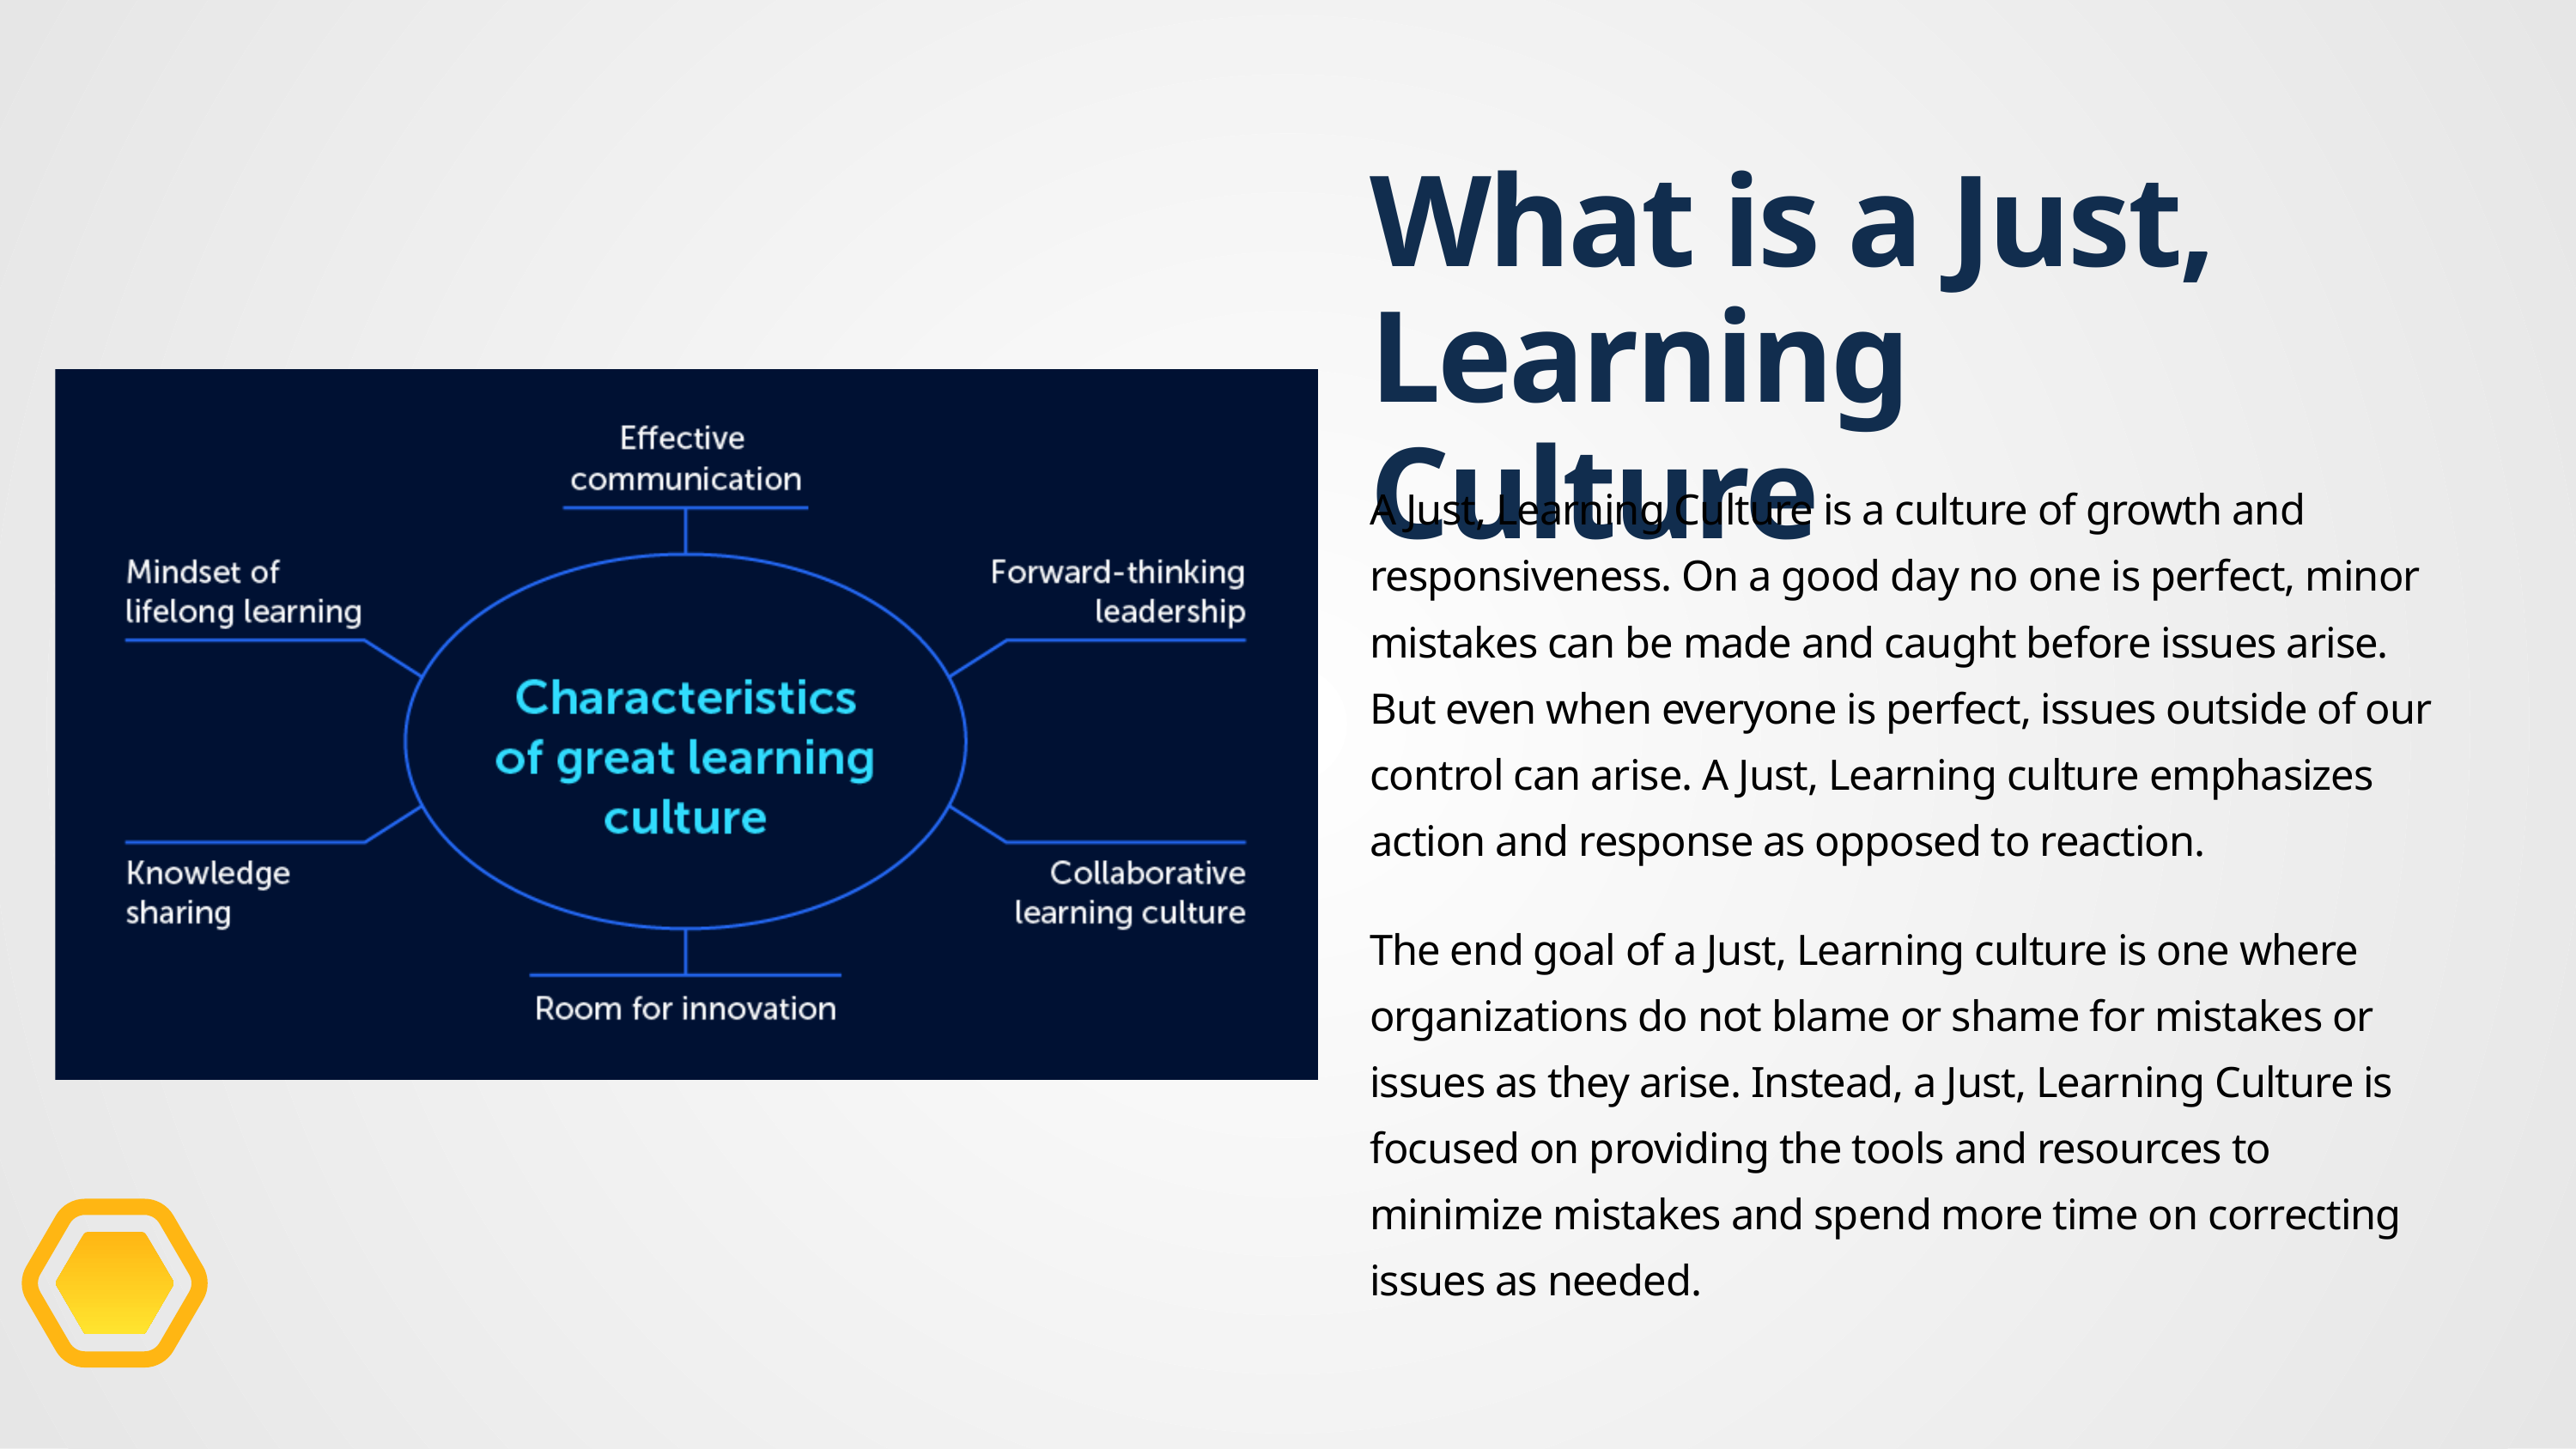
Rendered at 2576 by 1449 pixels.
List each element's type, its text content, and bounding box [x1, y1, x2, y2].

text_box What is a Just, Learning Culture [1370, 155, 2298, 467]
text_box [55, 369, 1318, 1080]
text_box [38, 1193, 191, 1373]
text_box The end goal of a Just, Learning culture is one where organizations do not blame or shame for mistakes or issues as they arise. Instead, a Just, Learning Culture is focused on providing the tools and resources to minimize mistakes and spend more time on correcting issues as needed. [1370, 906, 2451, 1305]
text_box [63, 1223, 167, 1343]
text_box A Just, Learning Culture is a culture of growth and responsiveness. On a good day no one is perfect, minor mistakes can be made and caught before issues arise. But even when everyone is perfect, issues outside of our control can arise. A Just, Learning culture emphasizes action and response as opposed to reaction. [1370, 467, 2451, 865]
